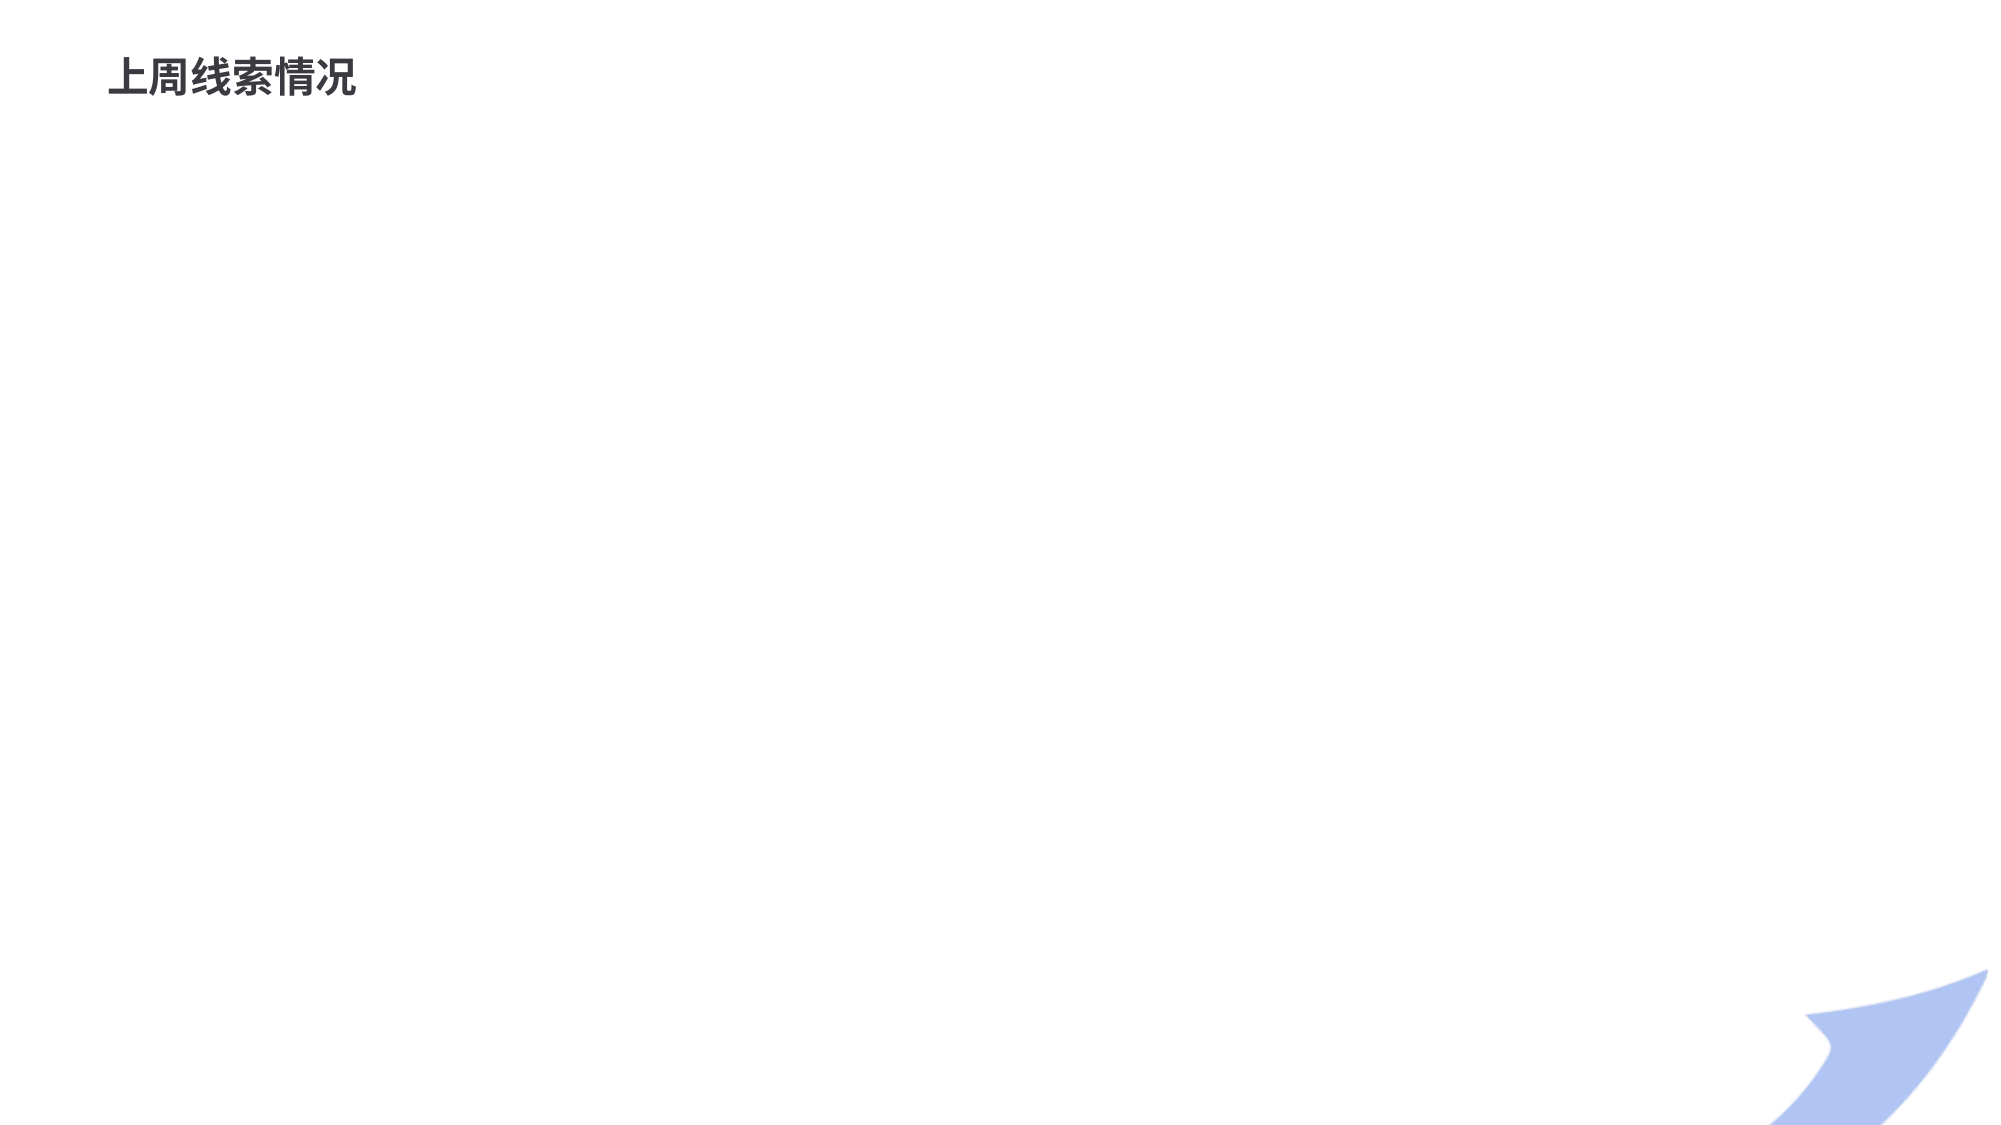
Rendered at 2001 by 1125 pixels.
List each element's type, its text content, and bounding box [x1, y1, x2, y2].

picture [1673, 966, 1993, 1125]
title 上周线索情况 [100, 29, 1903, 235]
